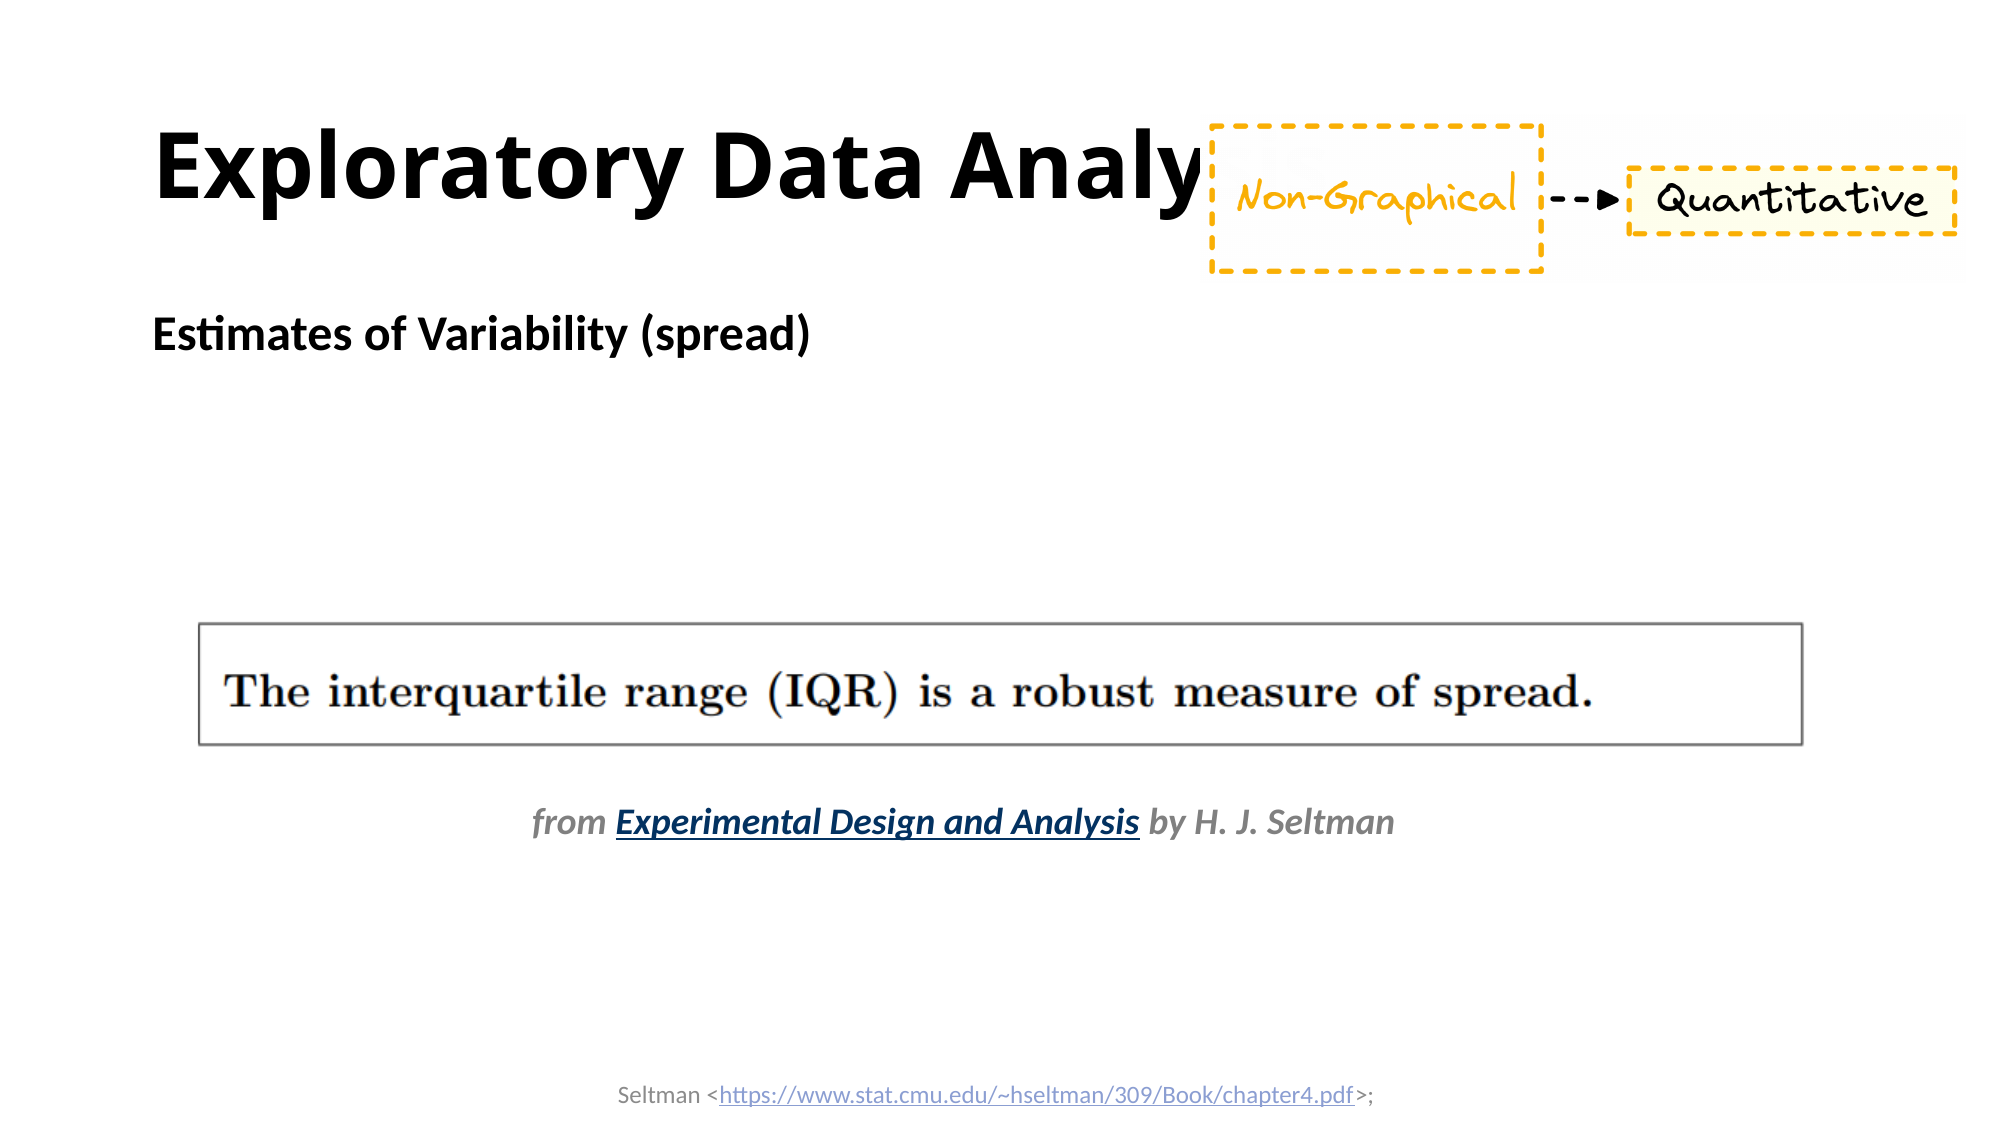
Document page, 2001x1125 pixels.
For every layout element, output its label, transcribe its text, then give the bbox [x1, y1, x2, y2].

footer Seltman <https://www.stat.cmu.edu/~hseltman/309/Book/chapter4.pdf>; [10, 1062, 1988, 1124]
text_box from Experimental Design and Analysis by H. J. Seltman [517, 790, 1479, 850]
picture [182, 604, 1816, 768]
list Estimates of Variability (spread) [137, 299, 1865, 1062]
picture [1199, 114, 1966, 283]
title Exploratory Data Analysis [137, 59, 1863, 278]
